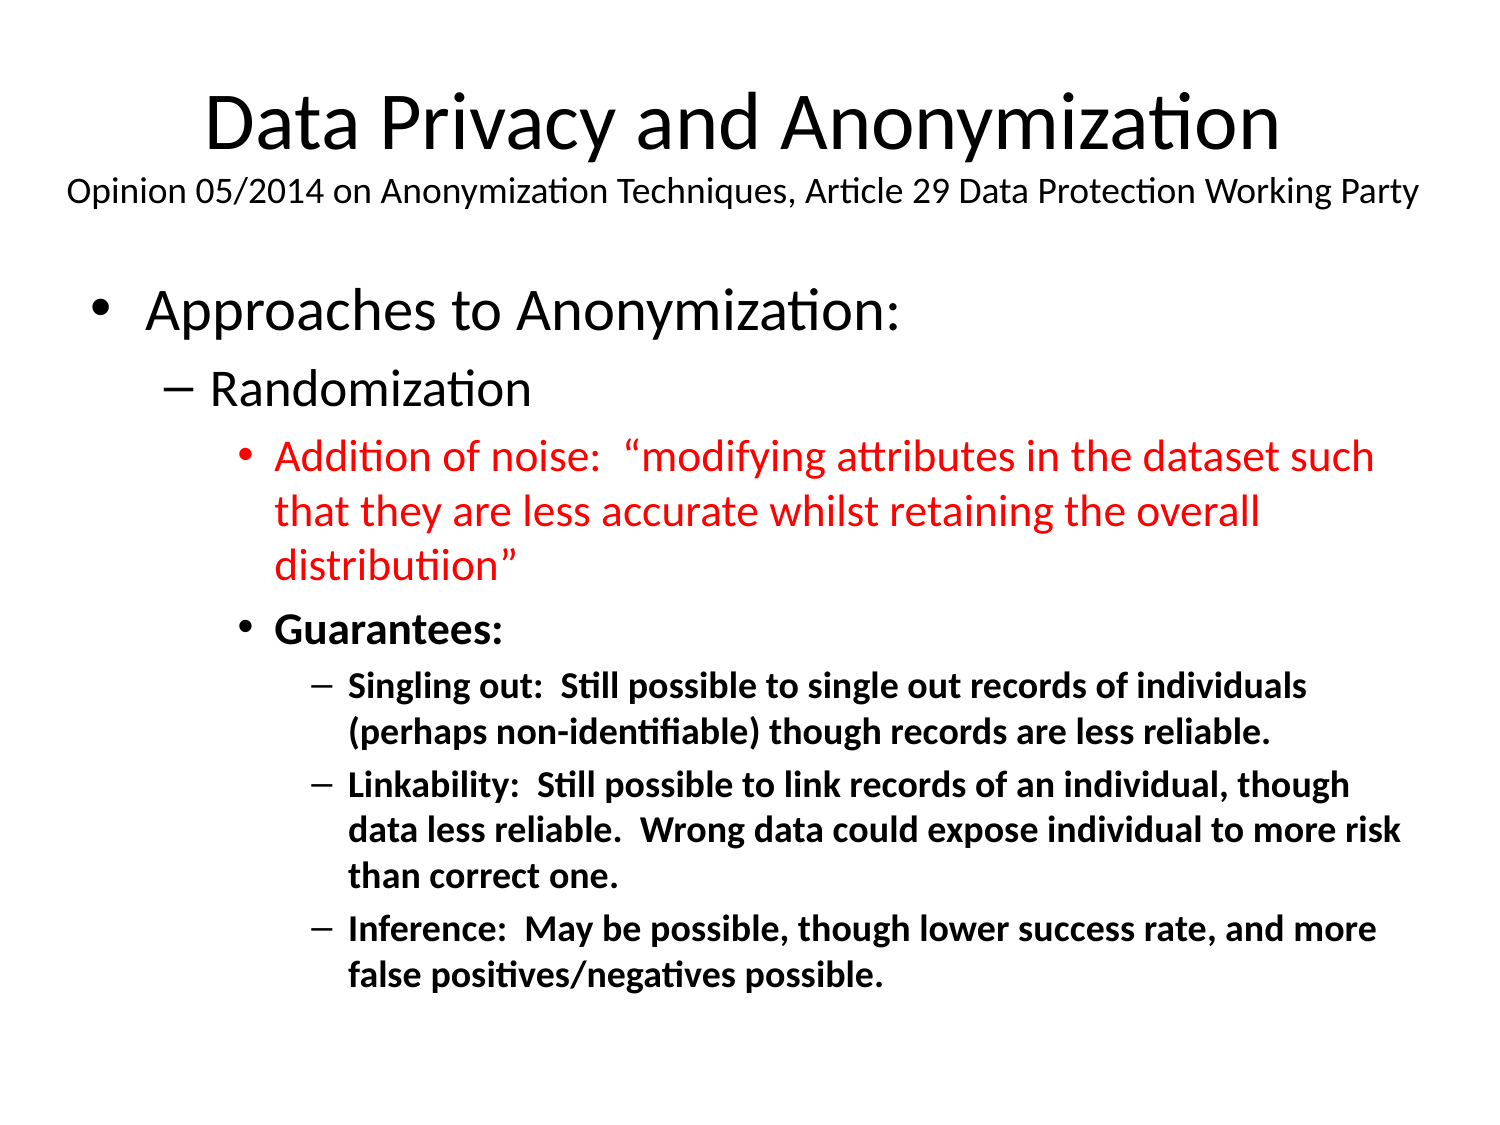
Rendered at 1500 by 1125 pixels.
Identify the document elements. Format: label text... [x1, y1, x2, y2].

title Data Privacy and Anonymization Opinion 05/2014 on Anonymization Techniques, Article 29 Data Protection Working Party [37, 45, 1450, 233]
list Approaches to Anonymization: Randomization Addition of noise: “modifying attributes in the dataset such that they are less accurate whilst retaining the overall distributiion” Guarantees: Singling out: Still possible to single out records of individuals (perhaps non-identifiable) though records are less reliable. Linkability: Still possible to link records of an individual, though data less reliable. Wrong data could expose individual to more risk than correct one. Inference: May be possible, though lower success rate, and more false positives/negatives possible. [75, 262, 1425, 1005]
